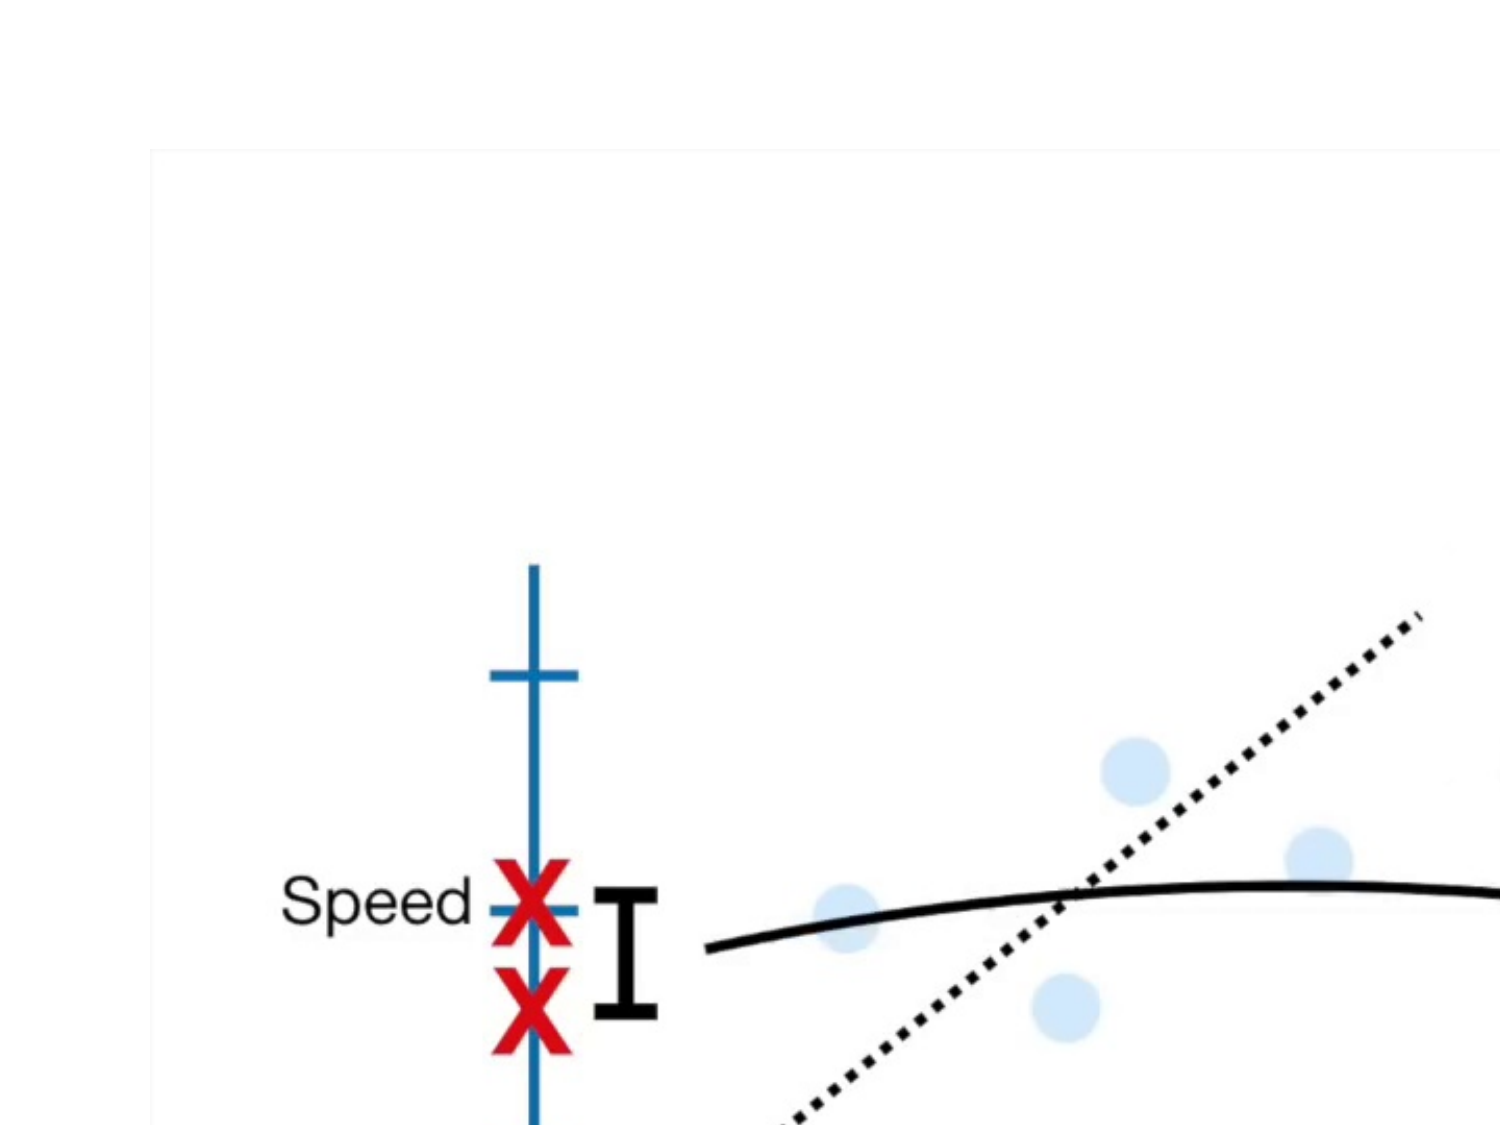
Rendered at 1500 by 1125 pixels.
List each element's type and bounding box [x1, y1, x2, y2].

picture [149, 149, 1500, 1125]
